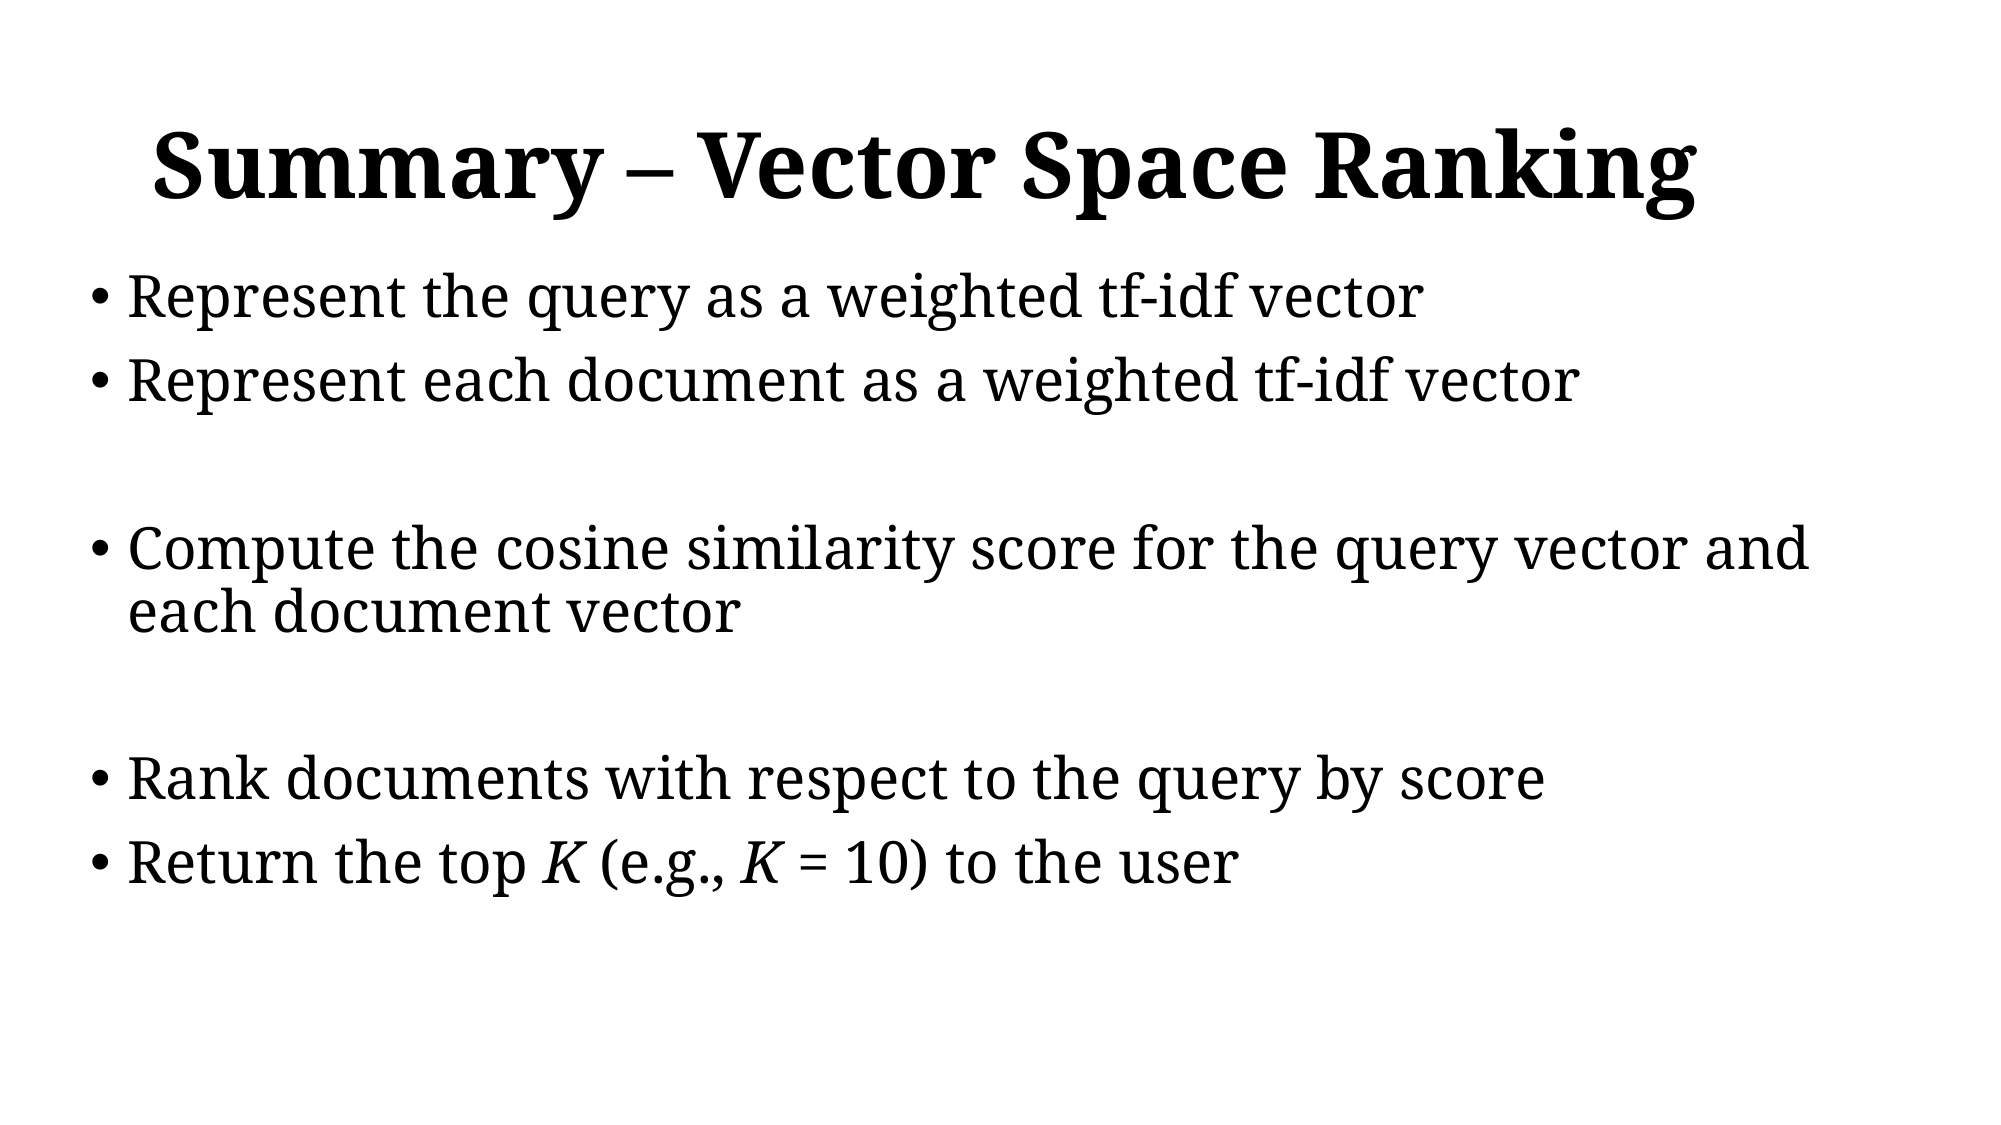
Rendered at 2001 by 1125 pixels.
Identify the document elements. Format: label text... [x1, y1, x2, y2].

title Summary – Vector Space Ranking [137, 59, 1863, 260]
list Represent the query as a weighted tf-idf vector Represent each document as a weighted tf-idf vector Compute the cosine similarity score for the query vector and each document vector Rank documents with respect to the query by score Return the top K (e.g., K = 10) to the user [75, 260, 1945, 1060]
